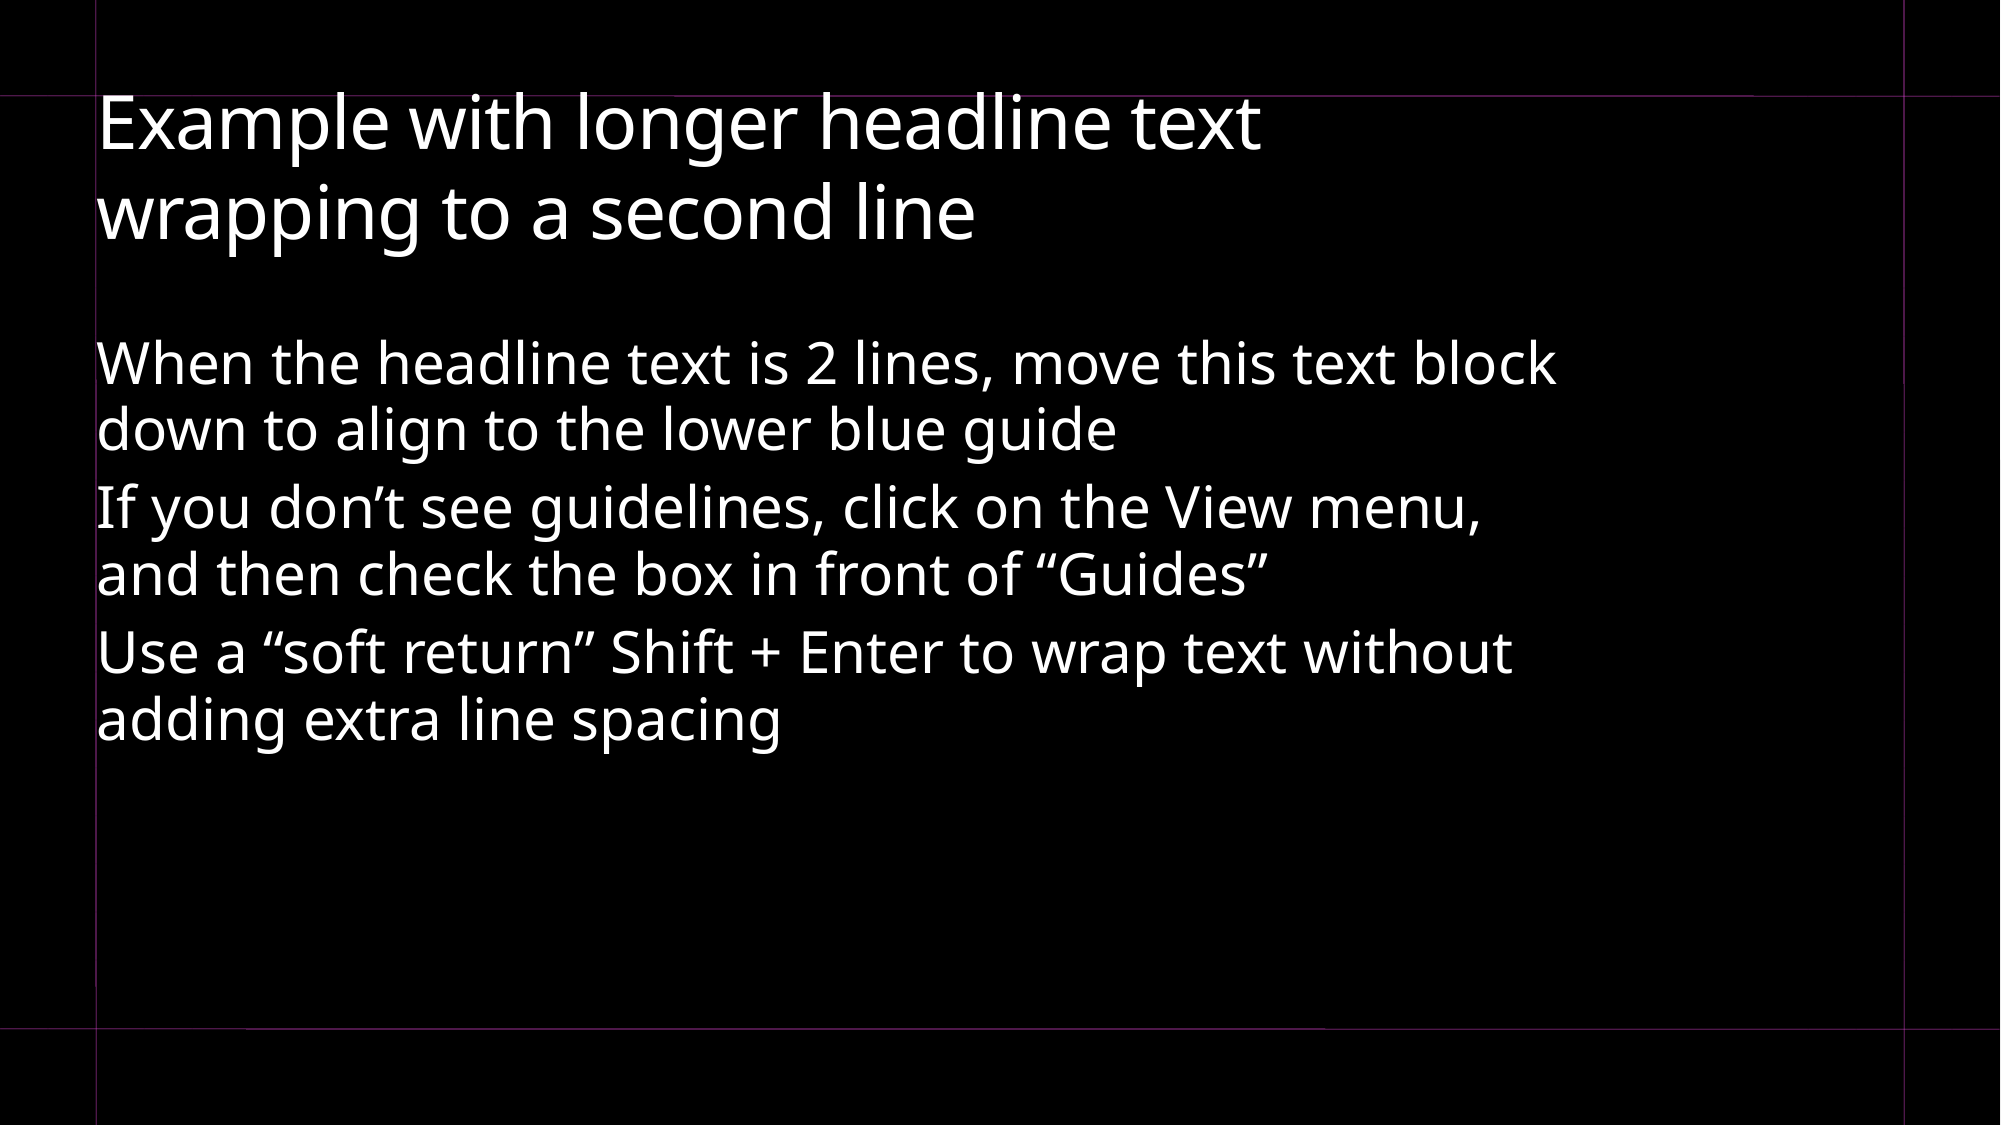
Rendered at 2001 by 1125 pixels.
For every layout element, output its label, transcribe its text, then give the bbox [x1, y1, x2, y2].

text_box [1091, 331, 1510, 443]
list When the headline text is 2 lines, move this text block down to align to the lower blue guide If you don’t see guidelines, click on the View menu, and then check the box in front of “Guides” Use a “soft return” Shift + Enter to wrap text without adding extra line spacing [96, 331, 1905, 763]
title Example with longer headline text wrapping to a second line [96, 75, 1904, 257]
